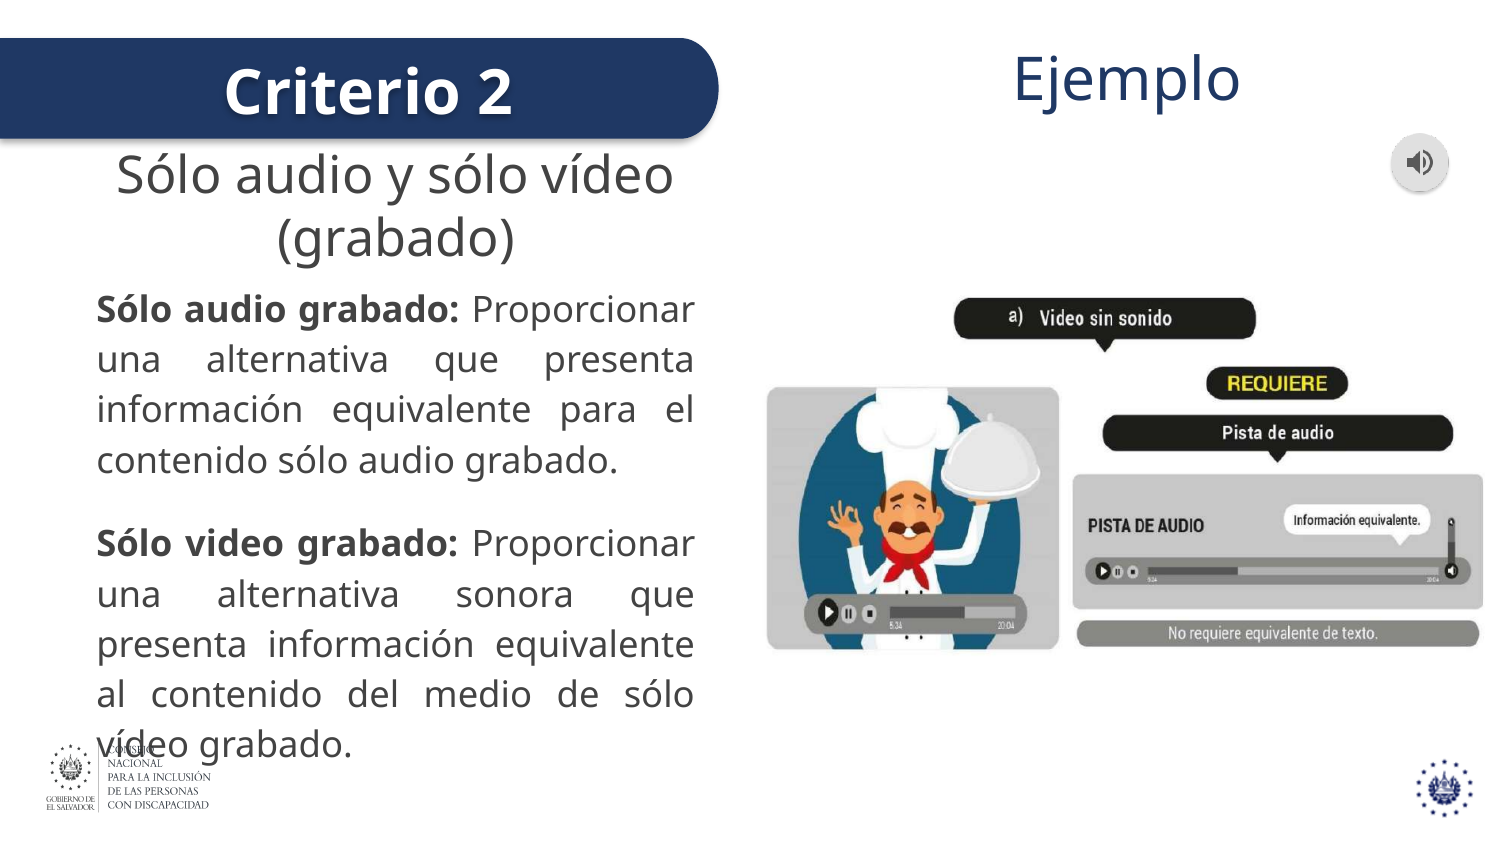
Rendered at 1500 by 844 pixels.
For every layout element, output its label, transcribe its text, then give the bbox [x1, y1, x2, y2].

title Ejemplo [795, 18, 1459, 128]
picture [762, 284, 1492, 661]
picture [37, 732, 216, 821]
list Sólo audio grabado: Proporcionar una alternativa que presenta información equivalente para el contenido sólo audio grabado. Sólo video grabado: Proporcionar una alternativa sonora que presenta información equivalente al contenido del medio de sólo vídeo grabado. [81, 320, 711, 810]
text_box [0, 38, 701, 139]
text_box Criterio 2 [25, 47, 712, 134]
picture [1384, 127, 1454, 197]
title Sólo audio y sólo vídeo (grabado) [64, 162, 728, 282]
picture [1401, 755, 1500, 844]
